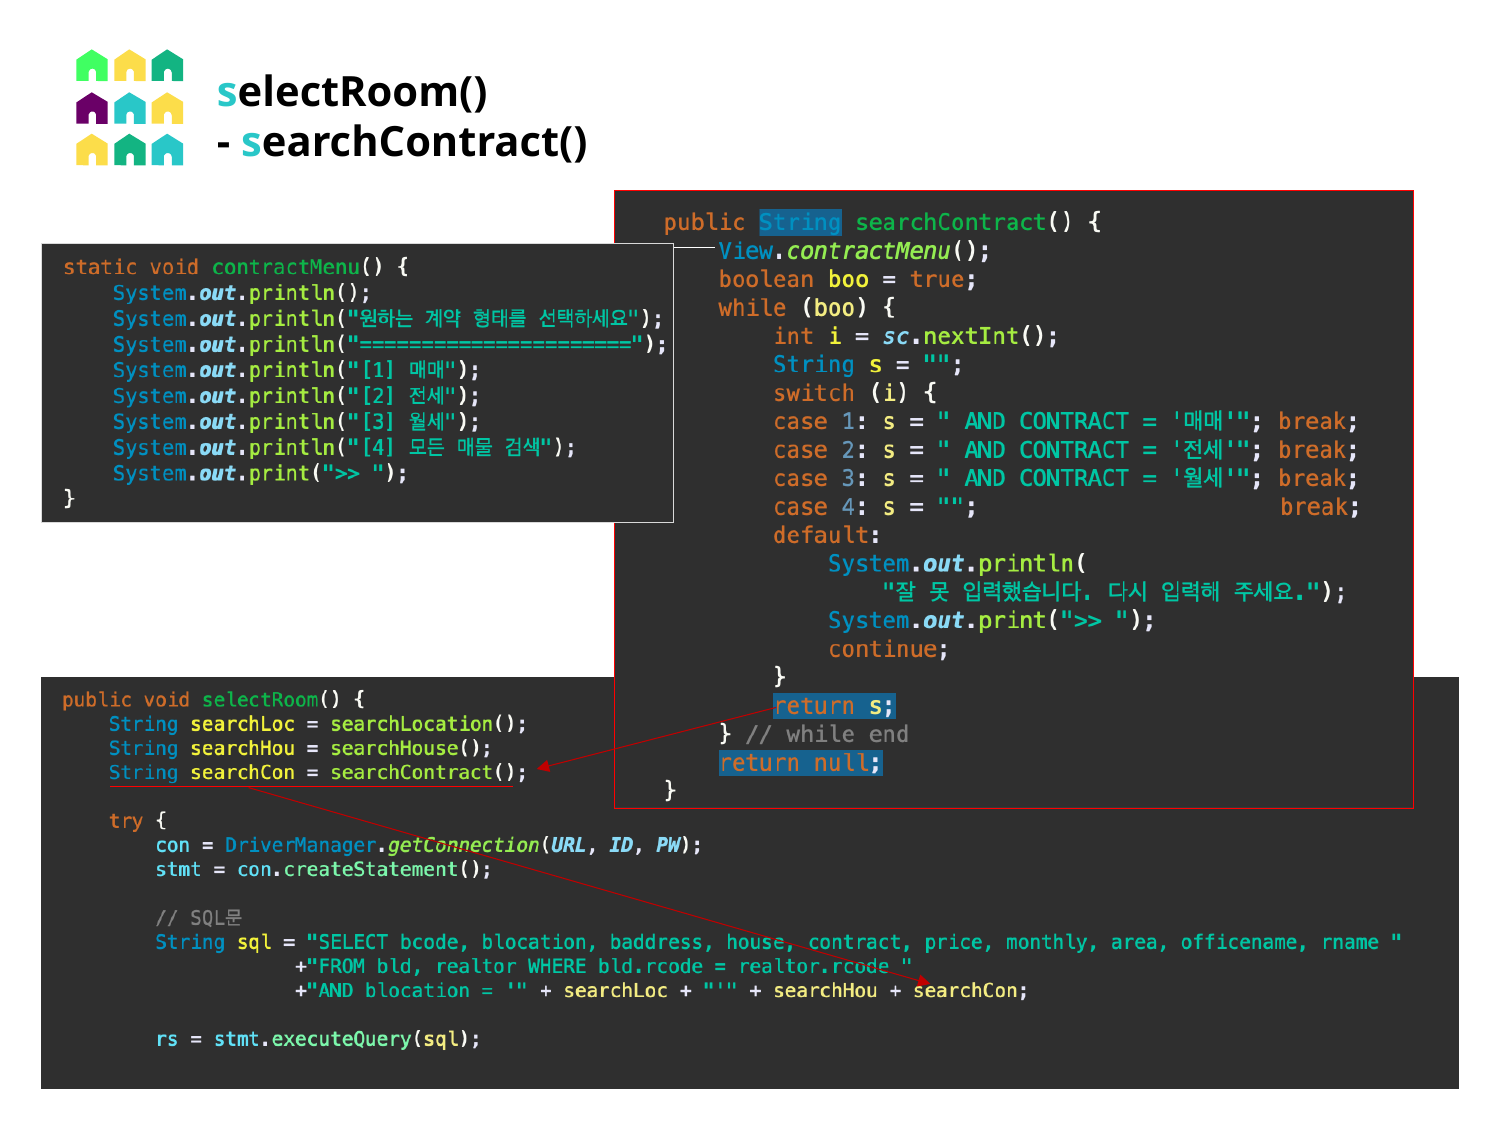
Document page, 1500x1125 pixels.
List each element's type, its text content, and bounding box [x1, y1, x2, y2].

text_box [76, 49, 184, 166]
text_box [41, 190, 1459, 1090]
text_box selectRoom() - searchContract() [201, 57, 937, 173]
